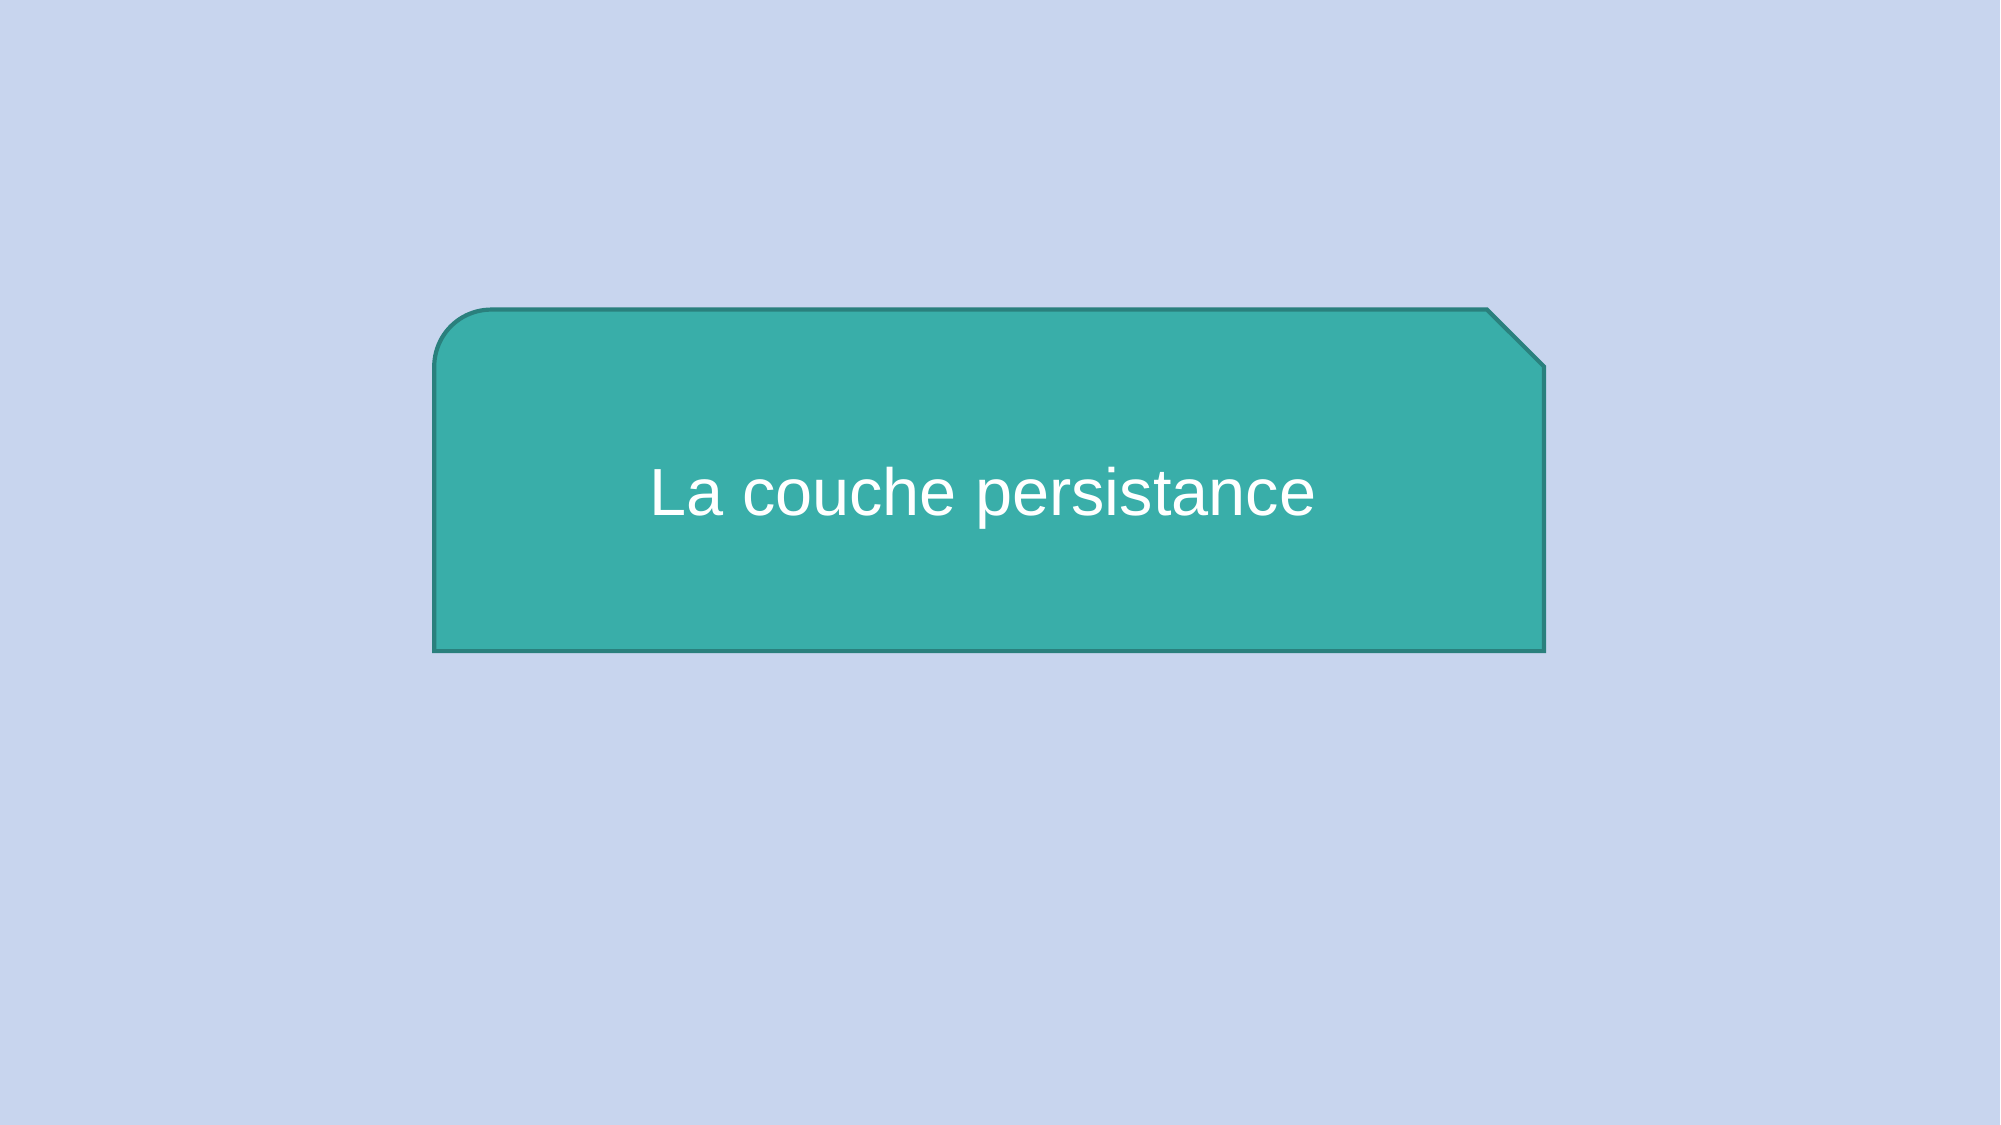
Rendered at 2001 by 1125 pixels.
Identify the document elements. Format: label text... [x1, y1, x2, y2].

text_box La couche persistance [432, 307, 1547, 654]
